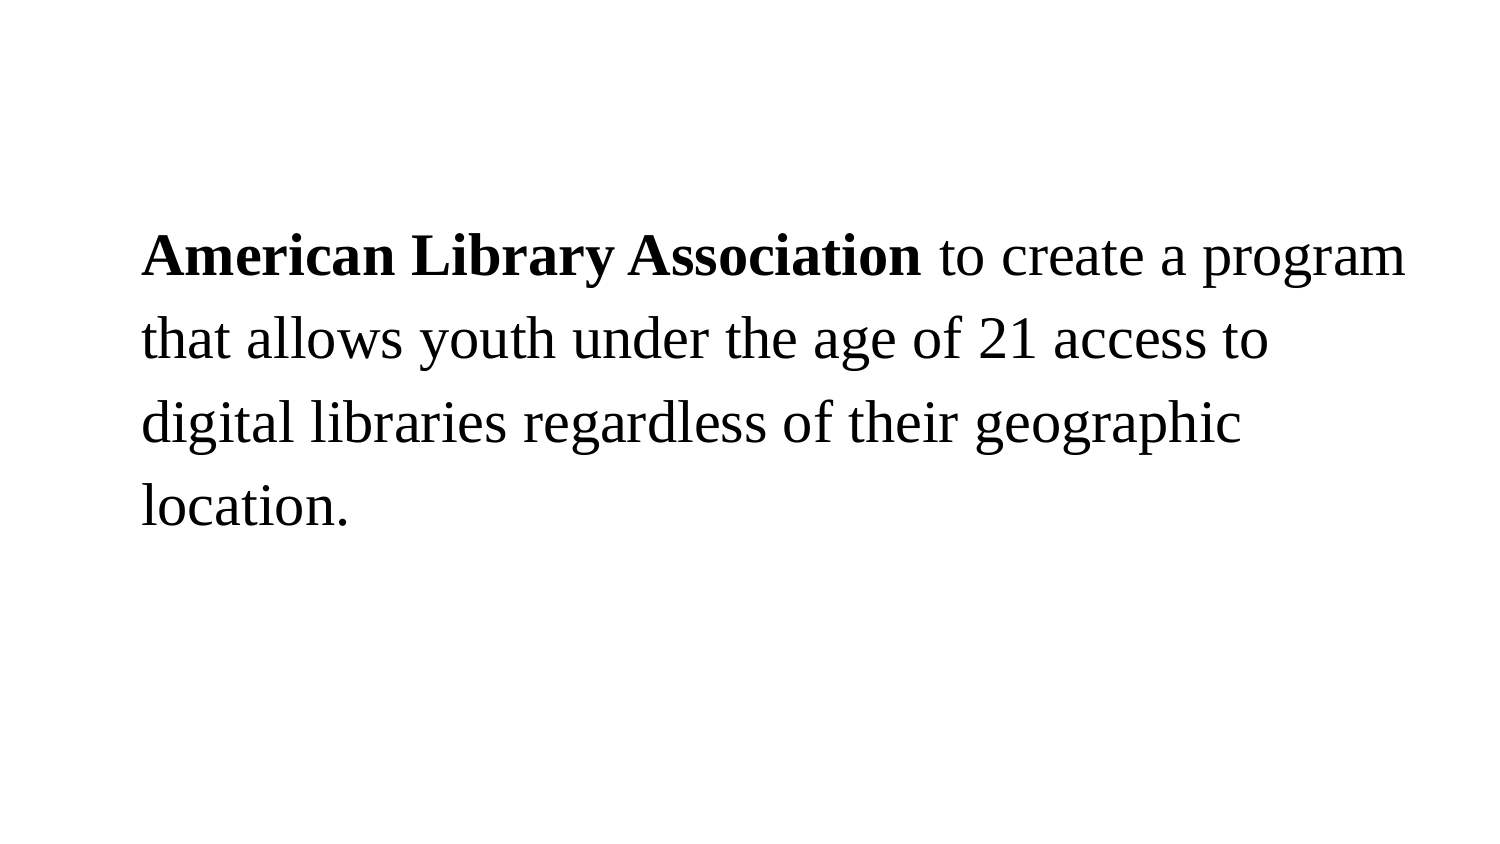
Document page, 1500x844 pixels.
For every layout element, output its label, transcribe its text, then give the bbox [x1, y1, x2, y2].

list American Library Association to create a program that allows youth under the age of 21 access to digital libraries regardless of their geographic location. [51, 189, 1449, 750]
